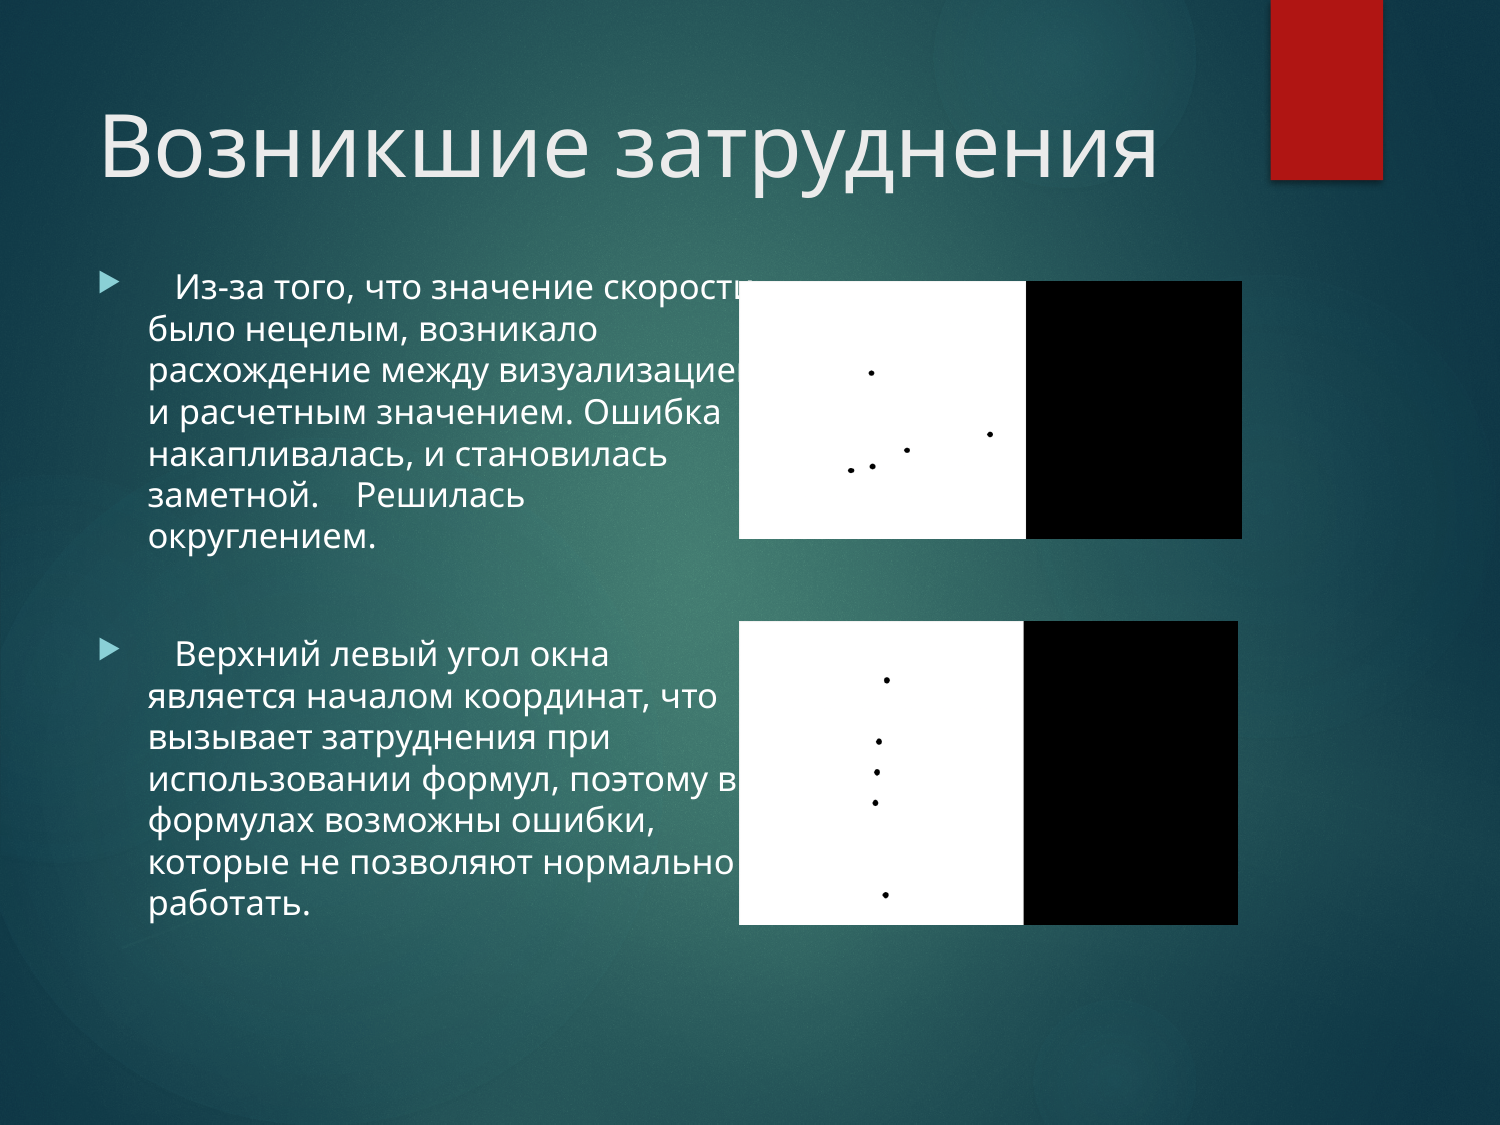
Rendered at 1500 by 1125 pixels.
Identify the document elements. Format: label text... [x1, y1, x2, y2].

title Возникшие затруднения [82, 82, 1425, 255]
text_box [738, 280, 1243, 540]
list Из-за того, что значение скорости было нецелым, возникало расхождение между визуализацией и расчетным значением. Ошибка накапливалась, и становилась заметной. Решилась округлением. Верхний левый угол окна является началом координат, что вызывает затруднения при использовании формул, поэтому в формулах возможны ошибки, которые не позволяют нормально работать. [82, 257, 774, 961]
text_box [738, 620, 1239, 926]
